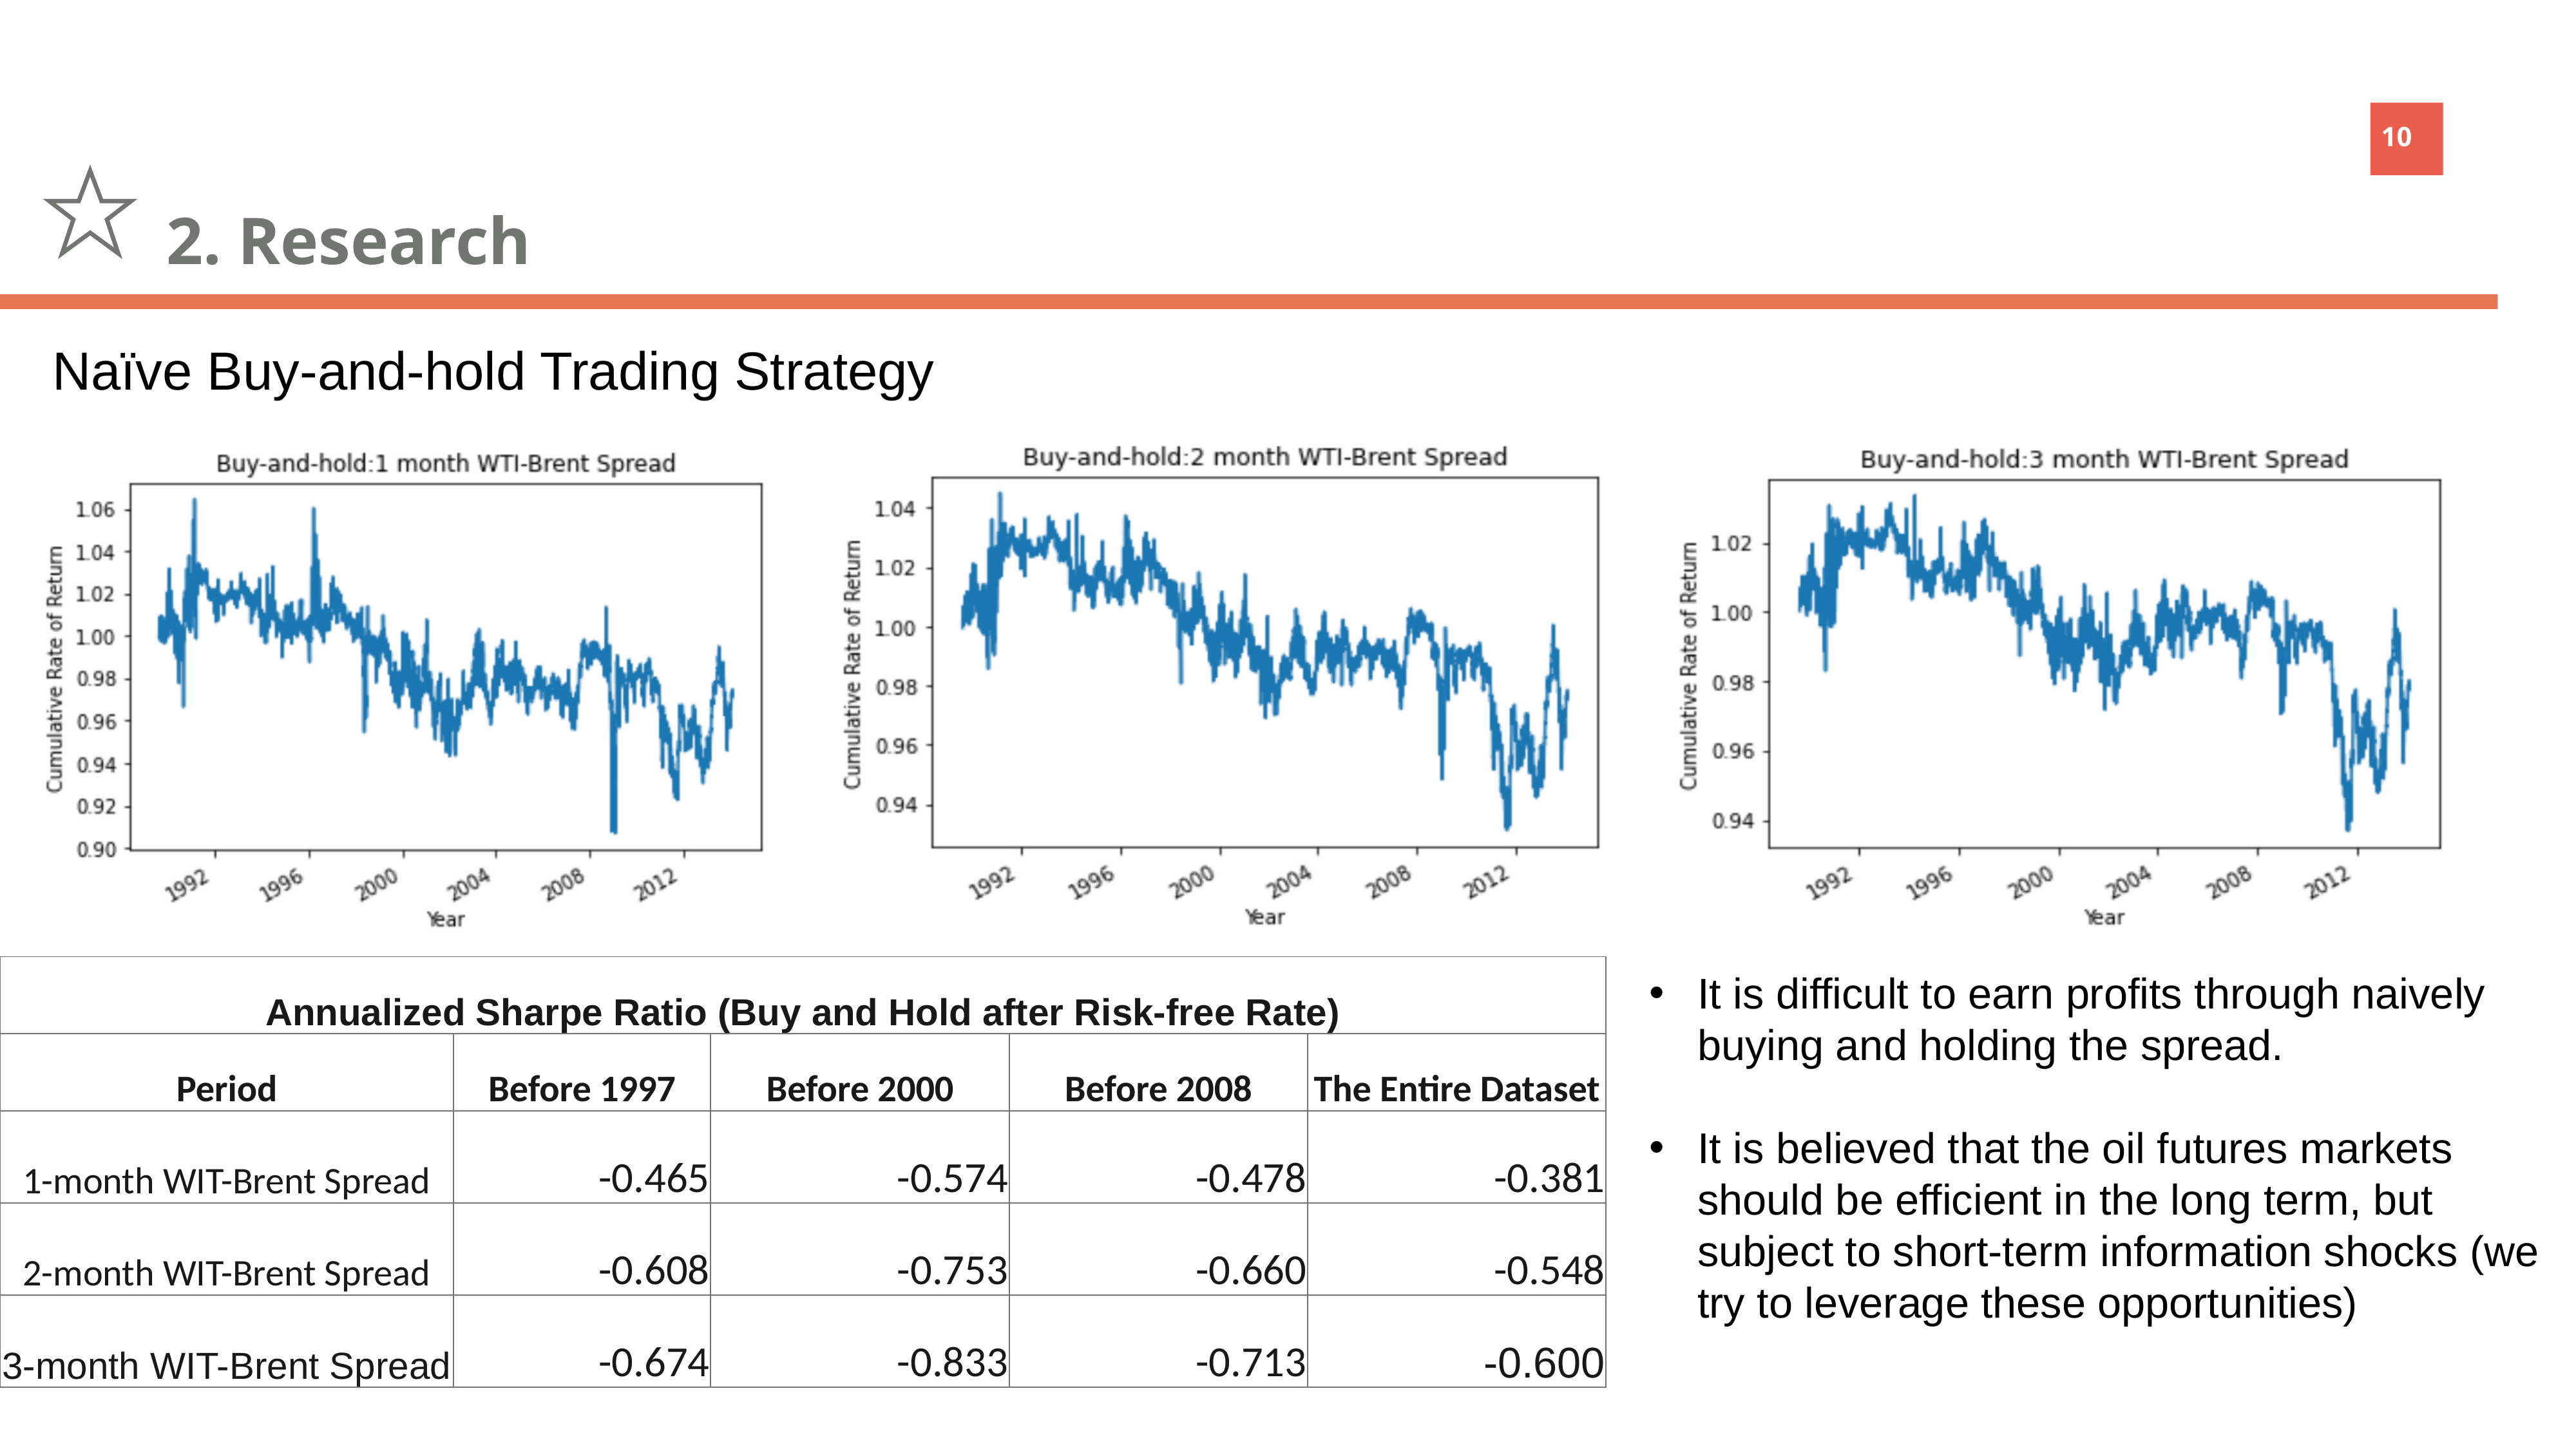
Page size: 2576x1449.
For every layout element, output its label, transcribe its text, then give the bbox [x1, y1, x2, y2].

table_cell -0.478 [1010, 1112, 1307, 1202]
text_box Naïve Buy-and-hold Trading Strategy [43, 331, 2030, 478]
text_box [0, 294, 2498, 309]
table_cell -0.574 [711, 1112, 1009, 1202]
table_cell The Entire Dataset [1308, 1034, 1605, 1110]
table_cell -0.381 [1308, 1112, 1605, 1202]
table_cell 1-month WIT-Brent Spread [1, 1112, 453, 1202]
table_header Annualized Sharpe Ratio (Buy and Hold after Risk-free Rate) [1, 957, 1605, 1033]
table_cell Before 2008 [1010, 1034, 1307, 1110]
table_cell -0.713 [1010, 1296, 1307, 1387]
picture [0, 437, 793, 942]
table_cell -0.674 [454, 1296, 710, 1387]
table_cell 2-month WIT-Brent Spread [1, 1204, 453, 1294]
text_box It is difficult to earn profits through naively buying and holding the spread. It is believed that the oil futures markets should be efficient in the long term, but subject to short-term information shocks (we try to leverage these opportunities) [1639, 961, 2561, 1388]
text_box [43, 164, 138, 260]
table_cell Before 2000 [711, 1034, 1009, 1110]
table_cell -0.833 [711, 1296, 1009, 1387]
table_cell -0.660 [1010, 1204, 1307, 1294]
picture [821, 435, 2498, 942]
table_cell -0.600 [1308, 1296, 1605, 1387]
text_box 2. Research [157, 156, 762, 269]
table_cell -0.753 [711, 1204, 1009, 1294]
table_cell 3-month WIT-Brent Spread [1, 1296, 453, 1387]
table_cell -0.608 [454, 1204, 710, 1294]
table_cell Before 1997 [454, 1034, 710, 1110]
table_cell -0.548 [1308, 1204, 1605, 1294]
table_cell Period [1, 1034, 453, 1110]
table_cell -0.465 [454, 1112, 710, 1202]
